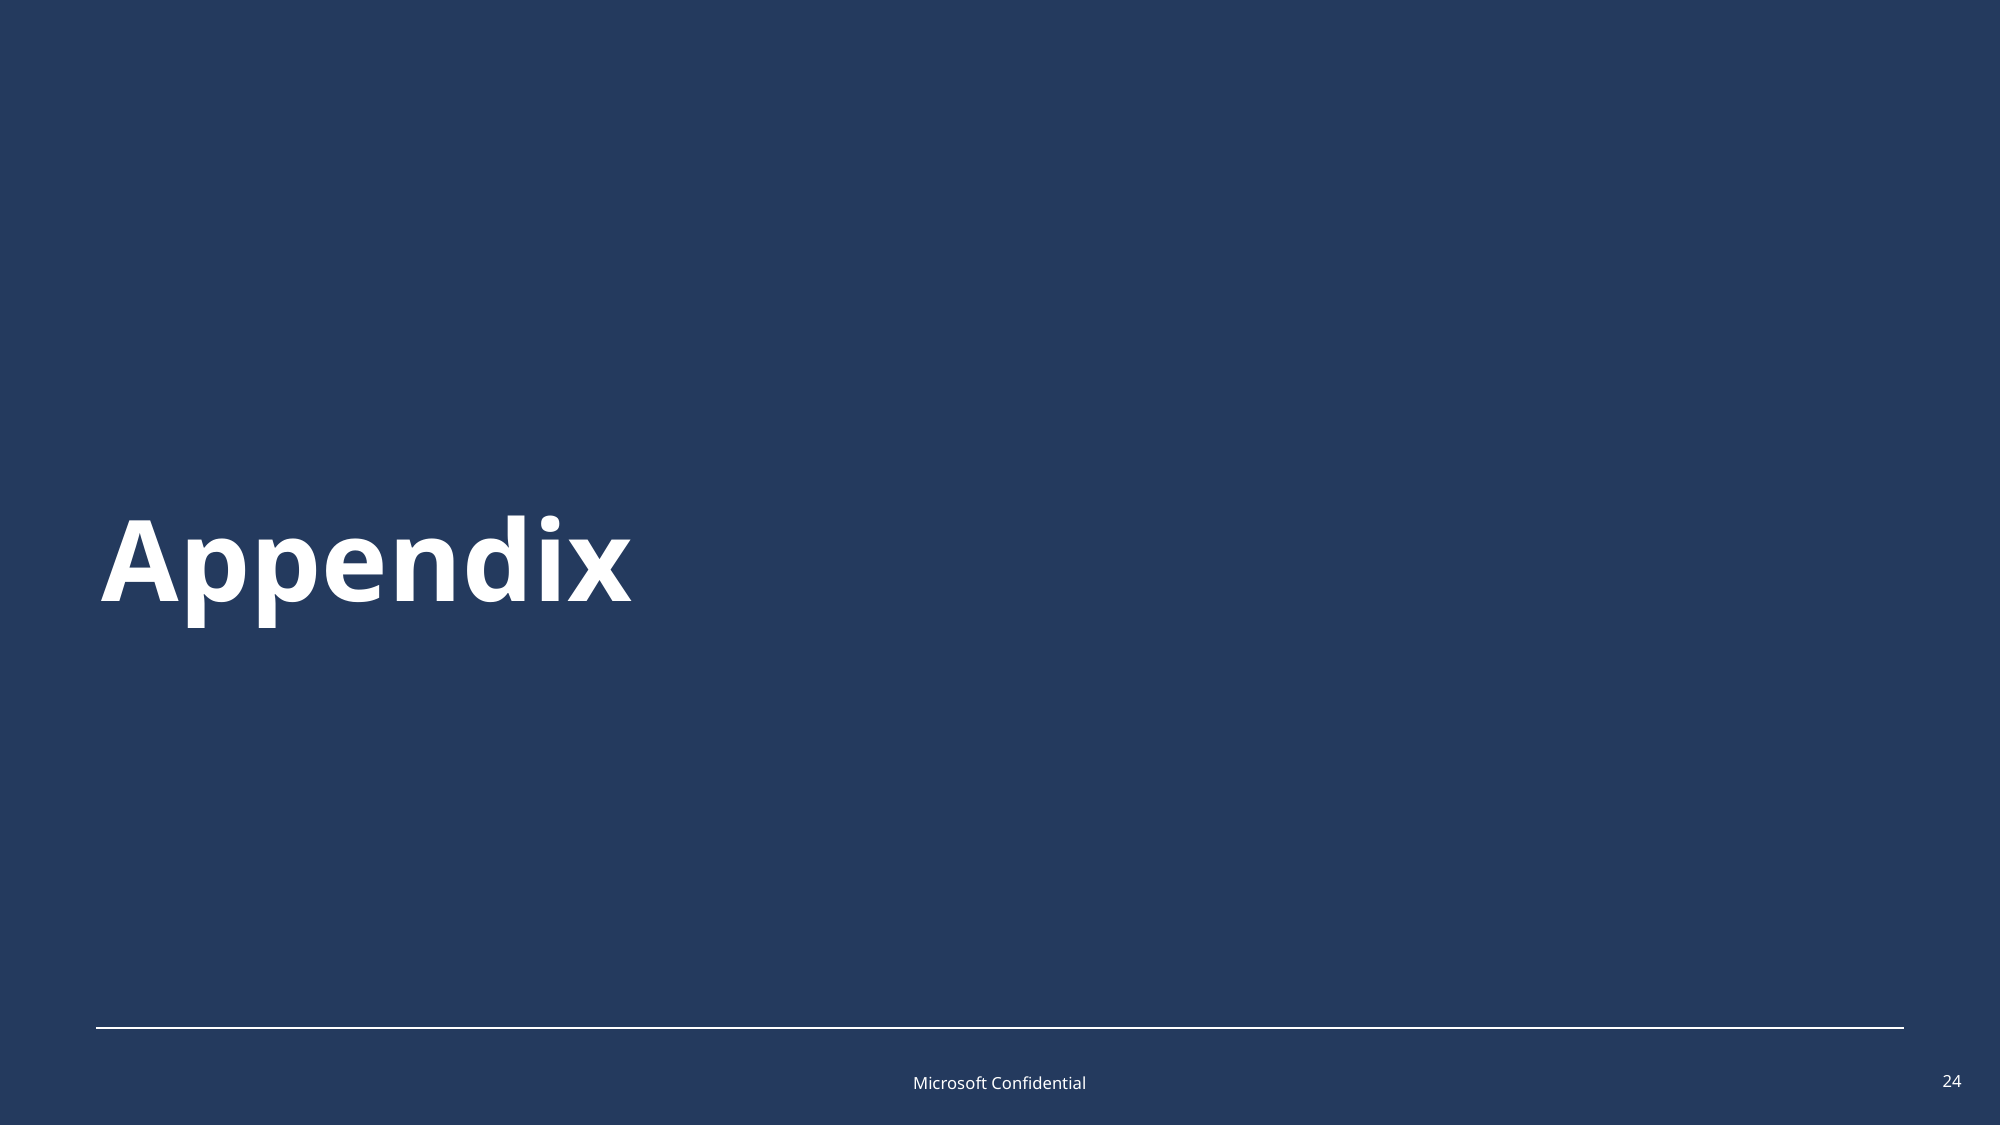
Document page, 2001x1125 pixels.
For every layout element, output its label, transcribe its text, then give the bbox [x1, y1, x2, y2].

title Appendix [101, 488, 1765, 625]
footer Microsoft Confidential [662, 1072, 1338, 1093]
slide_number 24 [1918, 1072, 1986, 1093]
